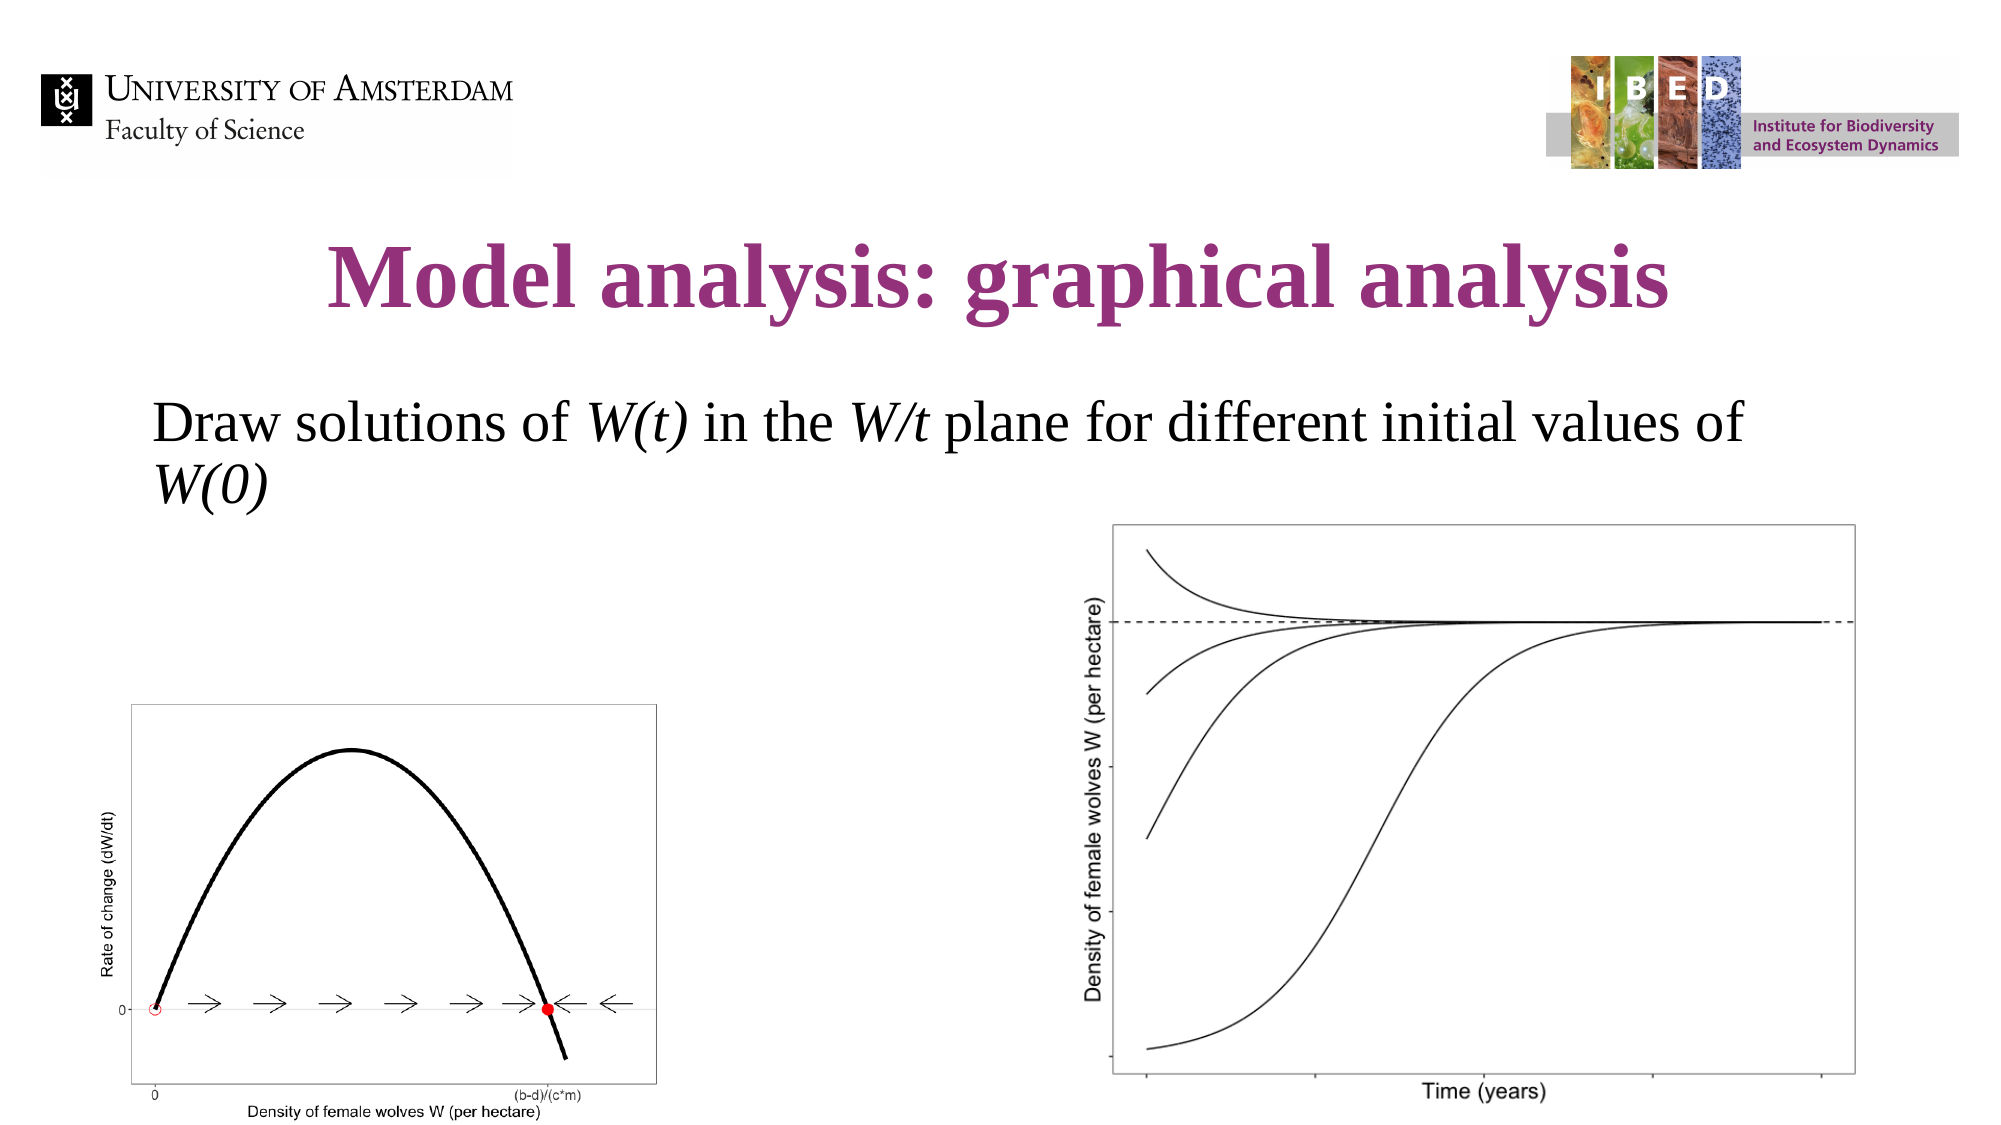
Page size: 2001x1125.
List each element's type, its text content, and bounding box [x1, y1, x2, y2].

picture [95, 698, 662, 1125]
picture [1546, 56, 1959, 169]
picture [1077, 517, 1863, 1110]
title Model analysis: graphical analysis [137, 221, 1863, 362]
picture [41, 74, 513, 179]
